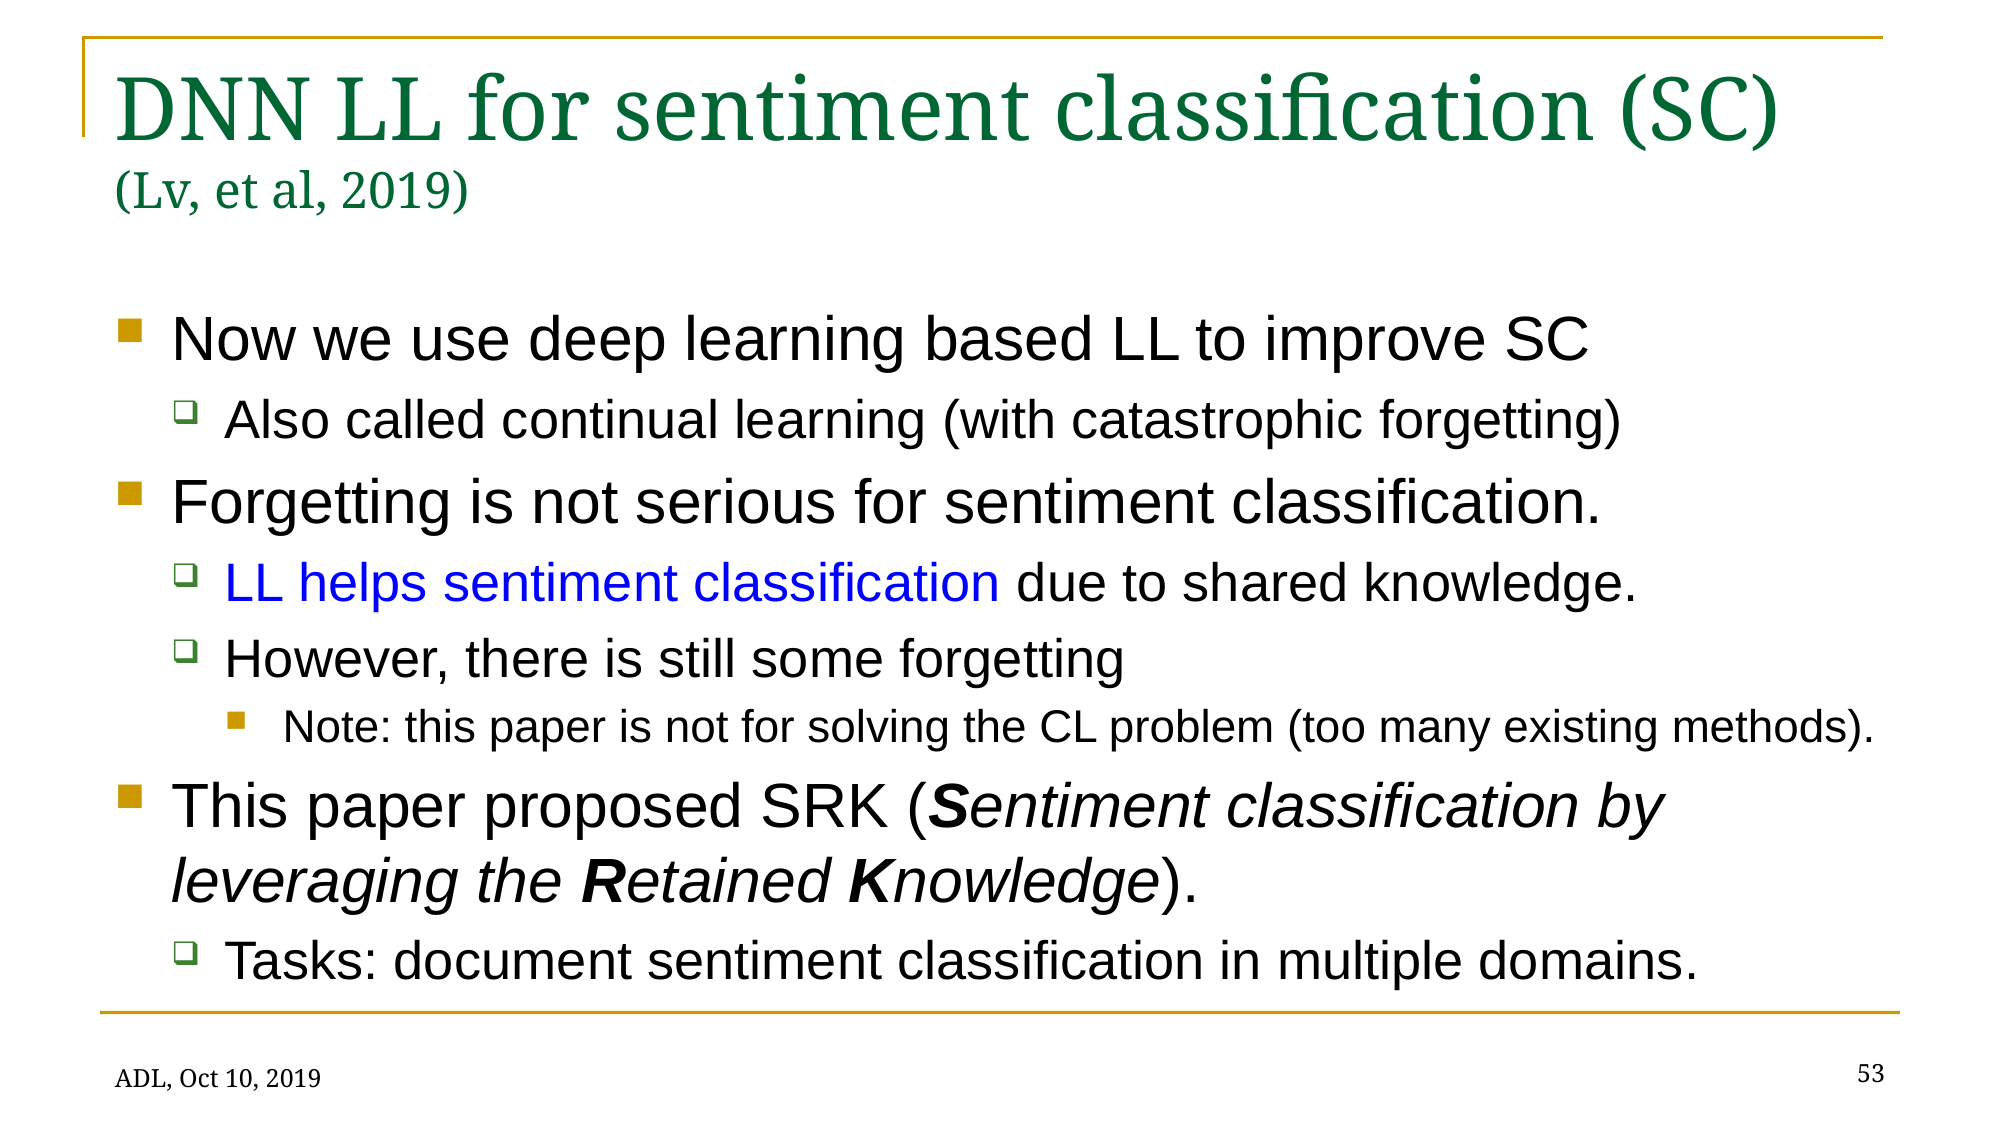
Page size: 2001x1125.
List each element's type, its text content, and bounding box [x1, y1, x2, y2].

footer ADL, Oct 10, 2019 [99, 1024, 1317, 1101]
slide_number 53 [1433, 1023, 1901, 1100]
title DNN LL for sentiment classification (SC) (Lv, et al, 2019) [99, 45, 1900, 233]
list Now we use deep learning based LL to improve SC Also called continual learning (with catastrophic forgetting) Forgetting is not serious for sentiment classification. LL helps sentiment classification due to shared knowledge. However, there is still some forgetting Note: this paper is not for solving the CL problem (too many existing methods). This paper proposed SRK (Sentiment classification by leveraging the Retained Knowledge). Tasks: document sentiment classification in multiple domains. [99, 290, 1900, 1006]
